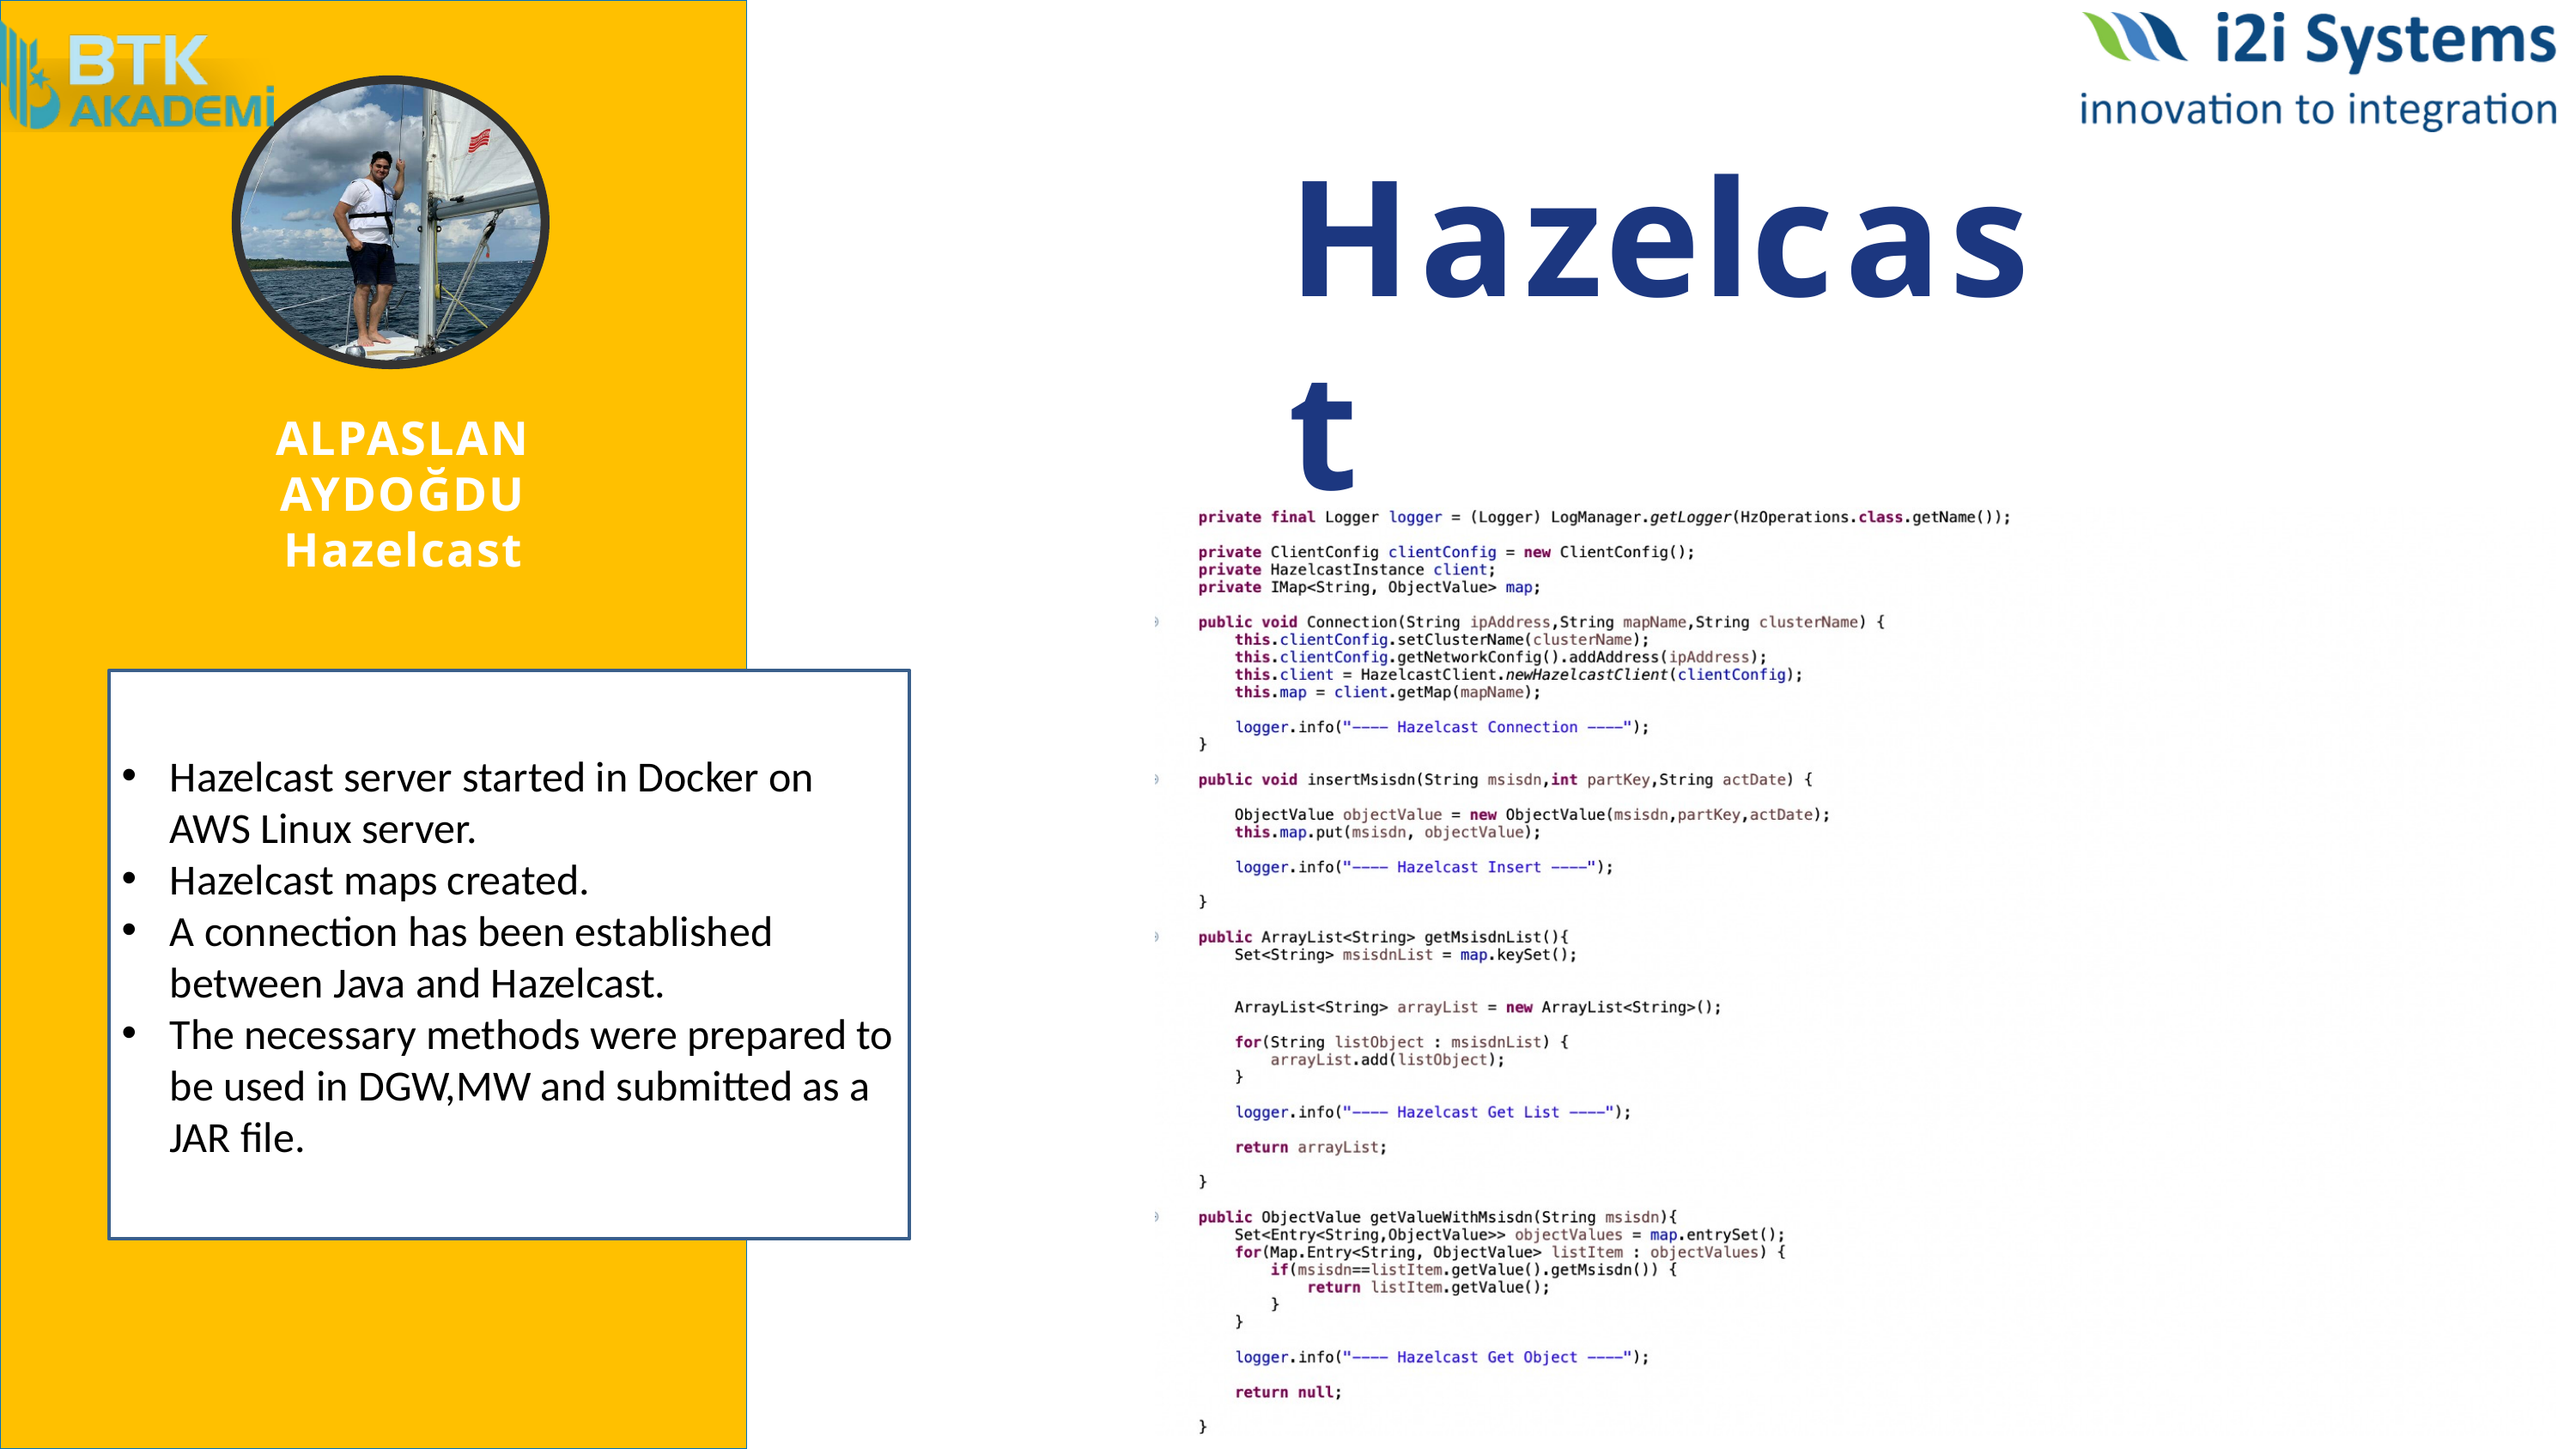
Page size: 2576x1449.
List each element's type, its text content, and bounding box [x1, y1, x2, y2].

text_box Hazelcast server started in Docker on AWS Linux server. Hazelcast maps created. A connection has been established between Java and Hazelcast. The necessary methods were prepared to be used in DGW,MW and submitted as a JAR file. [107, 669, 911, 1240]
picture [1155, 506, 2556, 1436]
text_box [0, 0, 747, 1449]
picture [2081, 12, 2556, 133]
text_box ALPASLAN AYDOĞDU Hazelcast [258, 404, 548, 576]
title Hazelcast [1285, 133, 2075, 506]
picture [0, 0, 545, 366]
